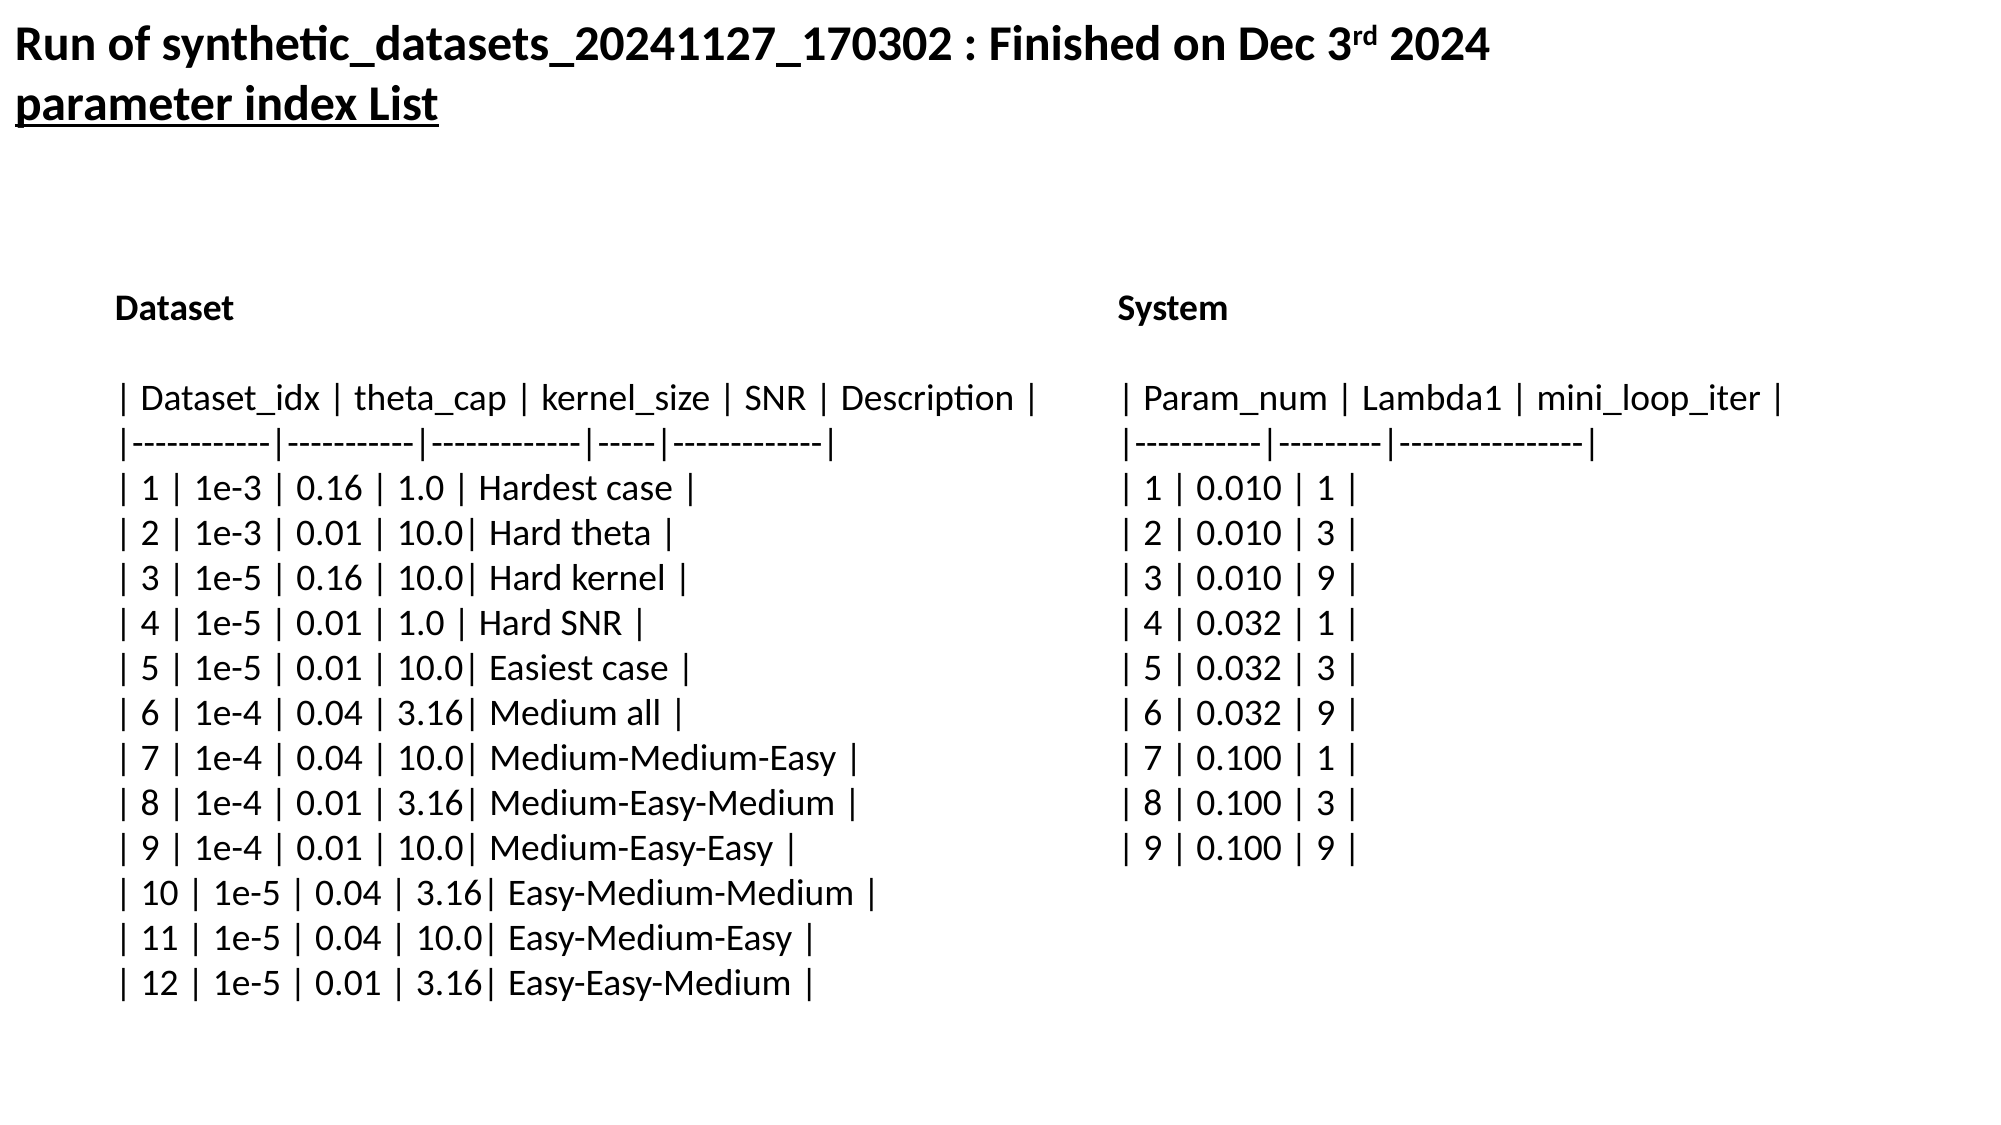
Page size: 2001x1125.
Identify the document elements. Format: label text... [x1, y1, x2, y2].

text_box Dataset | Dataset_idx | theta_cap | kernel_size | SNR | Description | |------------|-----------|-------------|-----|-------------| | 1 | 1e-3 | 0.16 | 1.0 | Hardest case | | 2 | 1e-3 | 0.01 | 10.0| Hard theta | | 3 | 1e-5 | 0.16 | 10.0| Hard kernel | | 4 | 1e-5 | 0.01 | 1.0 | Hard SNR | | 5 | 1e-5 | 0.01 | 10.0| Easiest case | | 6 | 1e-4 | 0.04 | 3.16| Medium all | | 7 | 1e-4 | 0.04 | 10.0| Medium-Medium-Easy | | 8 | 1e-4 | 0.01 | 3.16| Medium-Easy-Medium | | 9 | 1e-4 | 0.01 | 10.0| Medium-Easy-Easy | | 10 | 1e-5 | 0.04 | 3.16| Easy-Medium-Medium | | 11 | 1e-5 | 0.04 | 10.0| Easy-Medium-Easy | | 12 | 1e-5 | 0.01 | 3.16| Easy-Easy-Medium | [100, 275, 1350, 1011]
text_box System | Param_num | Lambda1 | mini_loop_iter | |-----------|---------|----------------| | 1 | 0.010 | 1 | | 2 | 0.010 | 3 | | 3 | 0.010 | 9 | | 4 | 0.032 | 1 | | 5 | 0.032 | 3 | | 6 | 0.032 | 9 | | 7 | 0.100 | 1 | | 8 | 0.100 | 3 | | 9 | 0.100 | 9 | [1102, 275, 1825, 876]
text_box Run of synthetic_datasets_20241127_170302 : Finished on Dec 3rd 2024 parameter index List [0, 2, 1784, 138]
